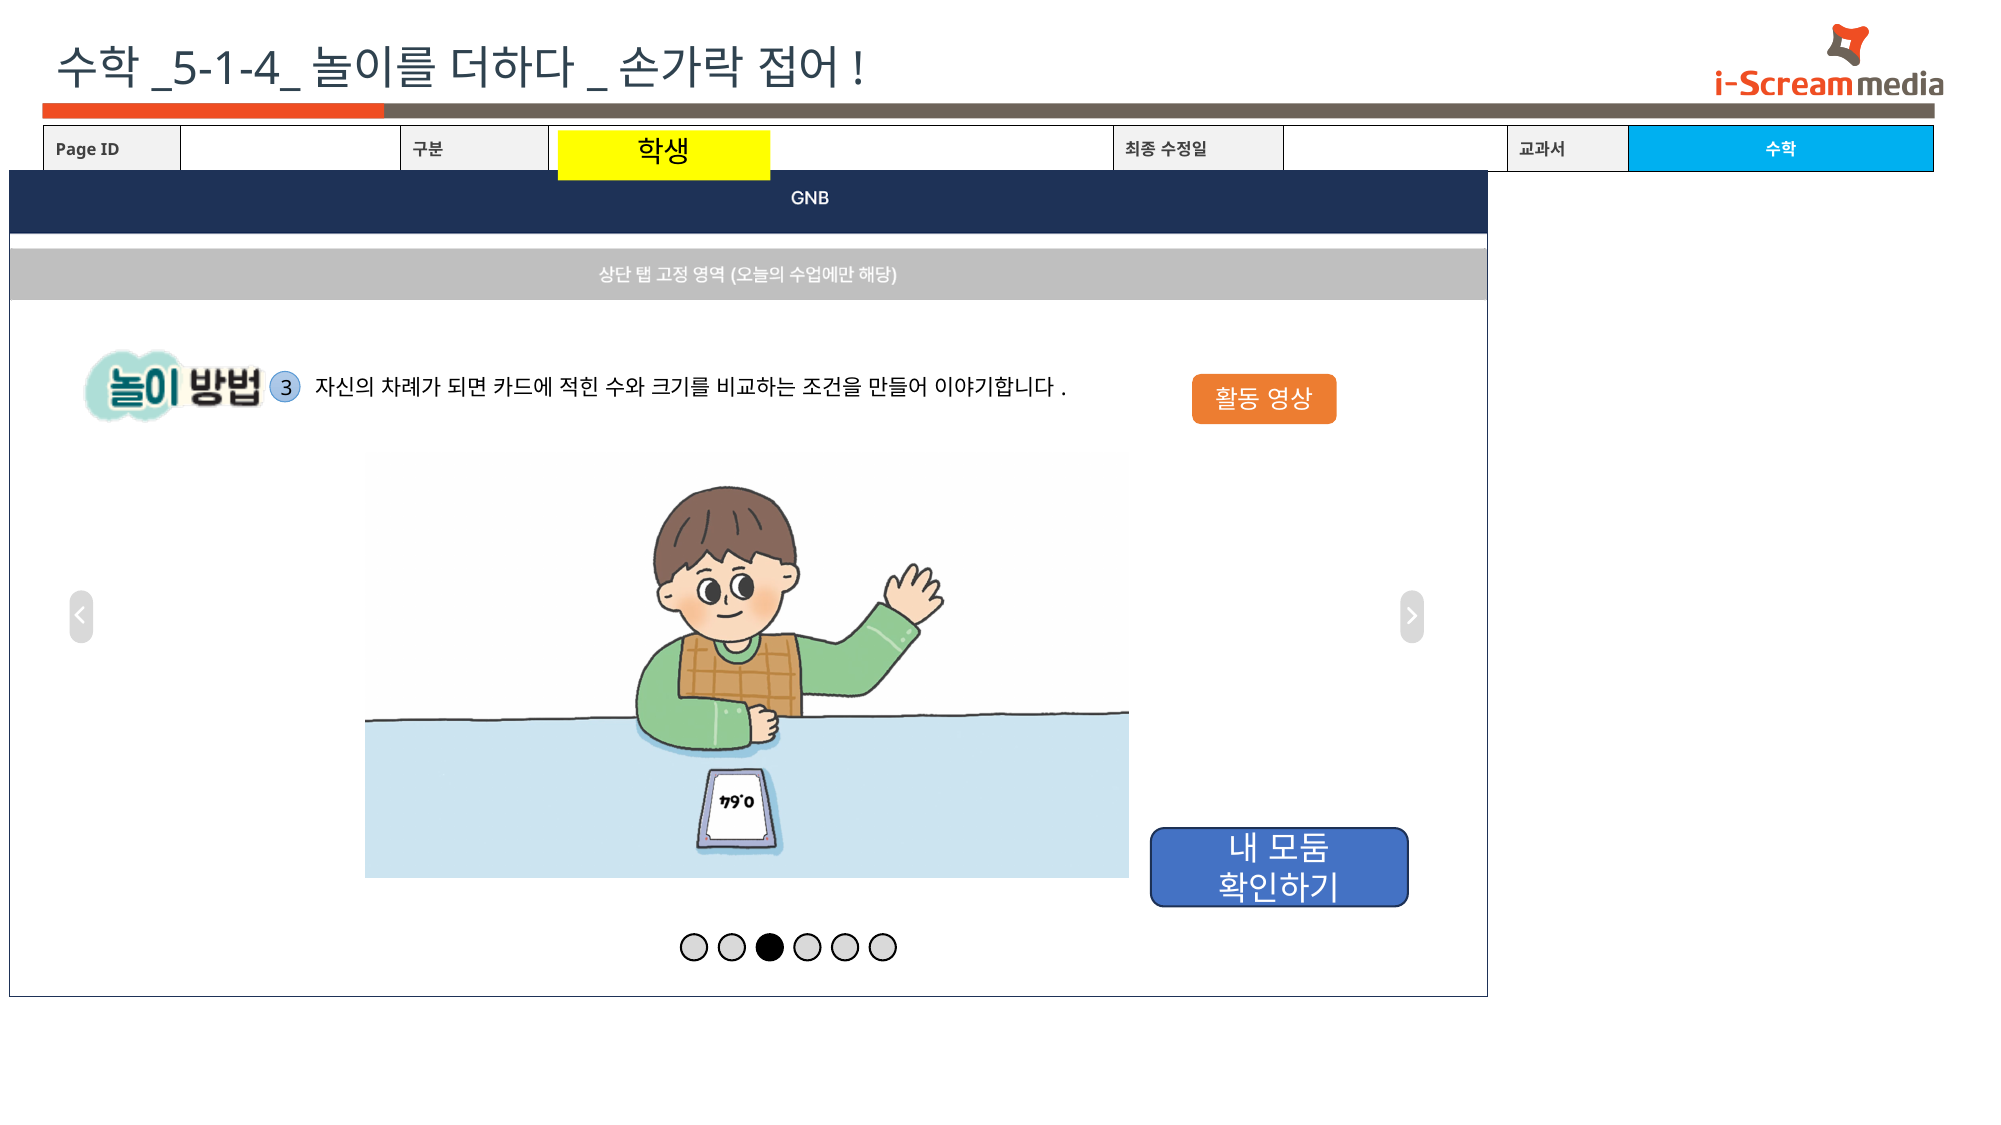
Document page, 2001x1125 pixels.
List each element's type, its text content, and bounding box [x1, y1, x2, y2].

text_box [269, 358, 1169, 405]
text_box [1400, 590, 1424, 644]
text_box 학생 [557, 130, 771, 181]
text_box 활동 영상 [1191, 372, 1338, 426]
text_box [680, 934, 896, 961]
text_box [69, 590, 93, 644]
title 수학_5-1-4_놀이를 더하다_손가락 접어! [41, 44, 1683, 95]
picture [10, 171, 1487, 996]
picture [1715, 23, 1944, 96]
text_box 내 모둠 확인하기 [1149, 827, 1409, 908]
